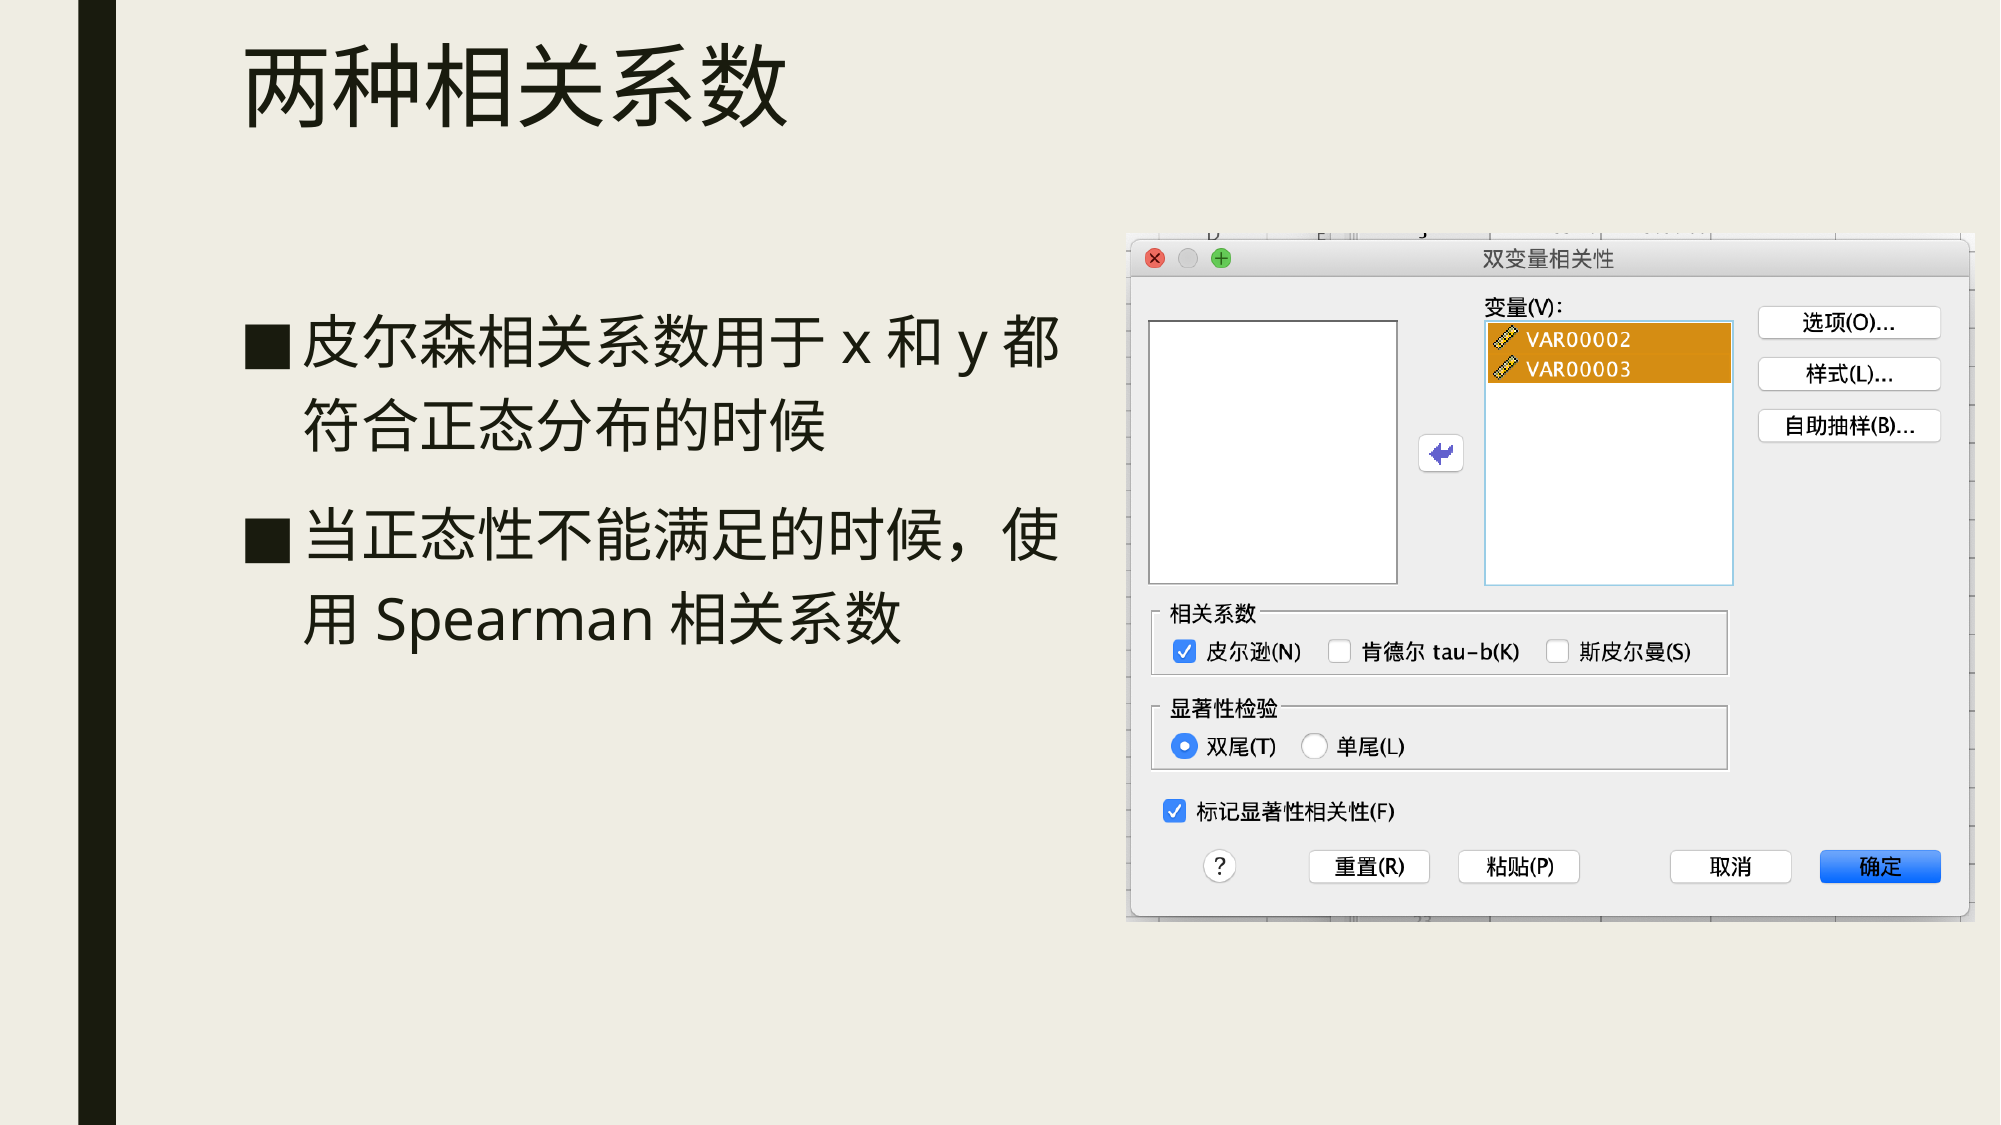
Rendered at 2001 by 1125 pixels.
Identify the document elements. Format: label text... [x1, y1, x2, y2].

picture [1126, 233, 1975, 923]
list 皮尔森相关系数用于x和y都符合正态分布的时候 当正态性不能满足的时候，使用Spearman相关系数 [225, 283, 1110, 872]
title 两种相关系数 [225, 35, 1800, 279]
